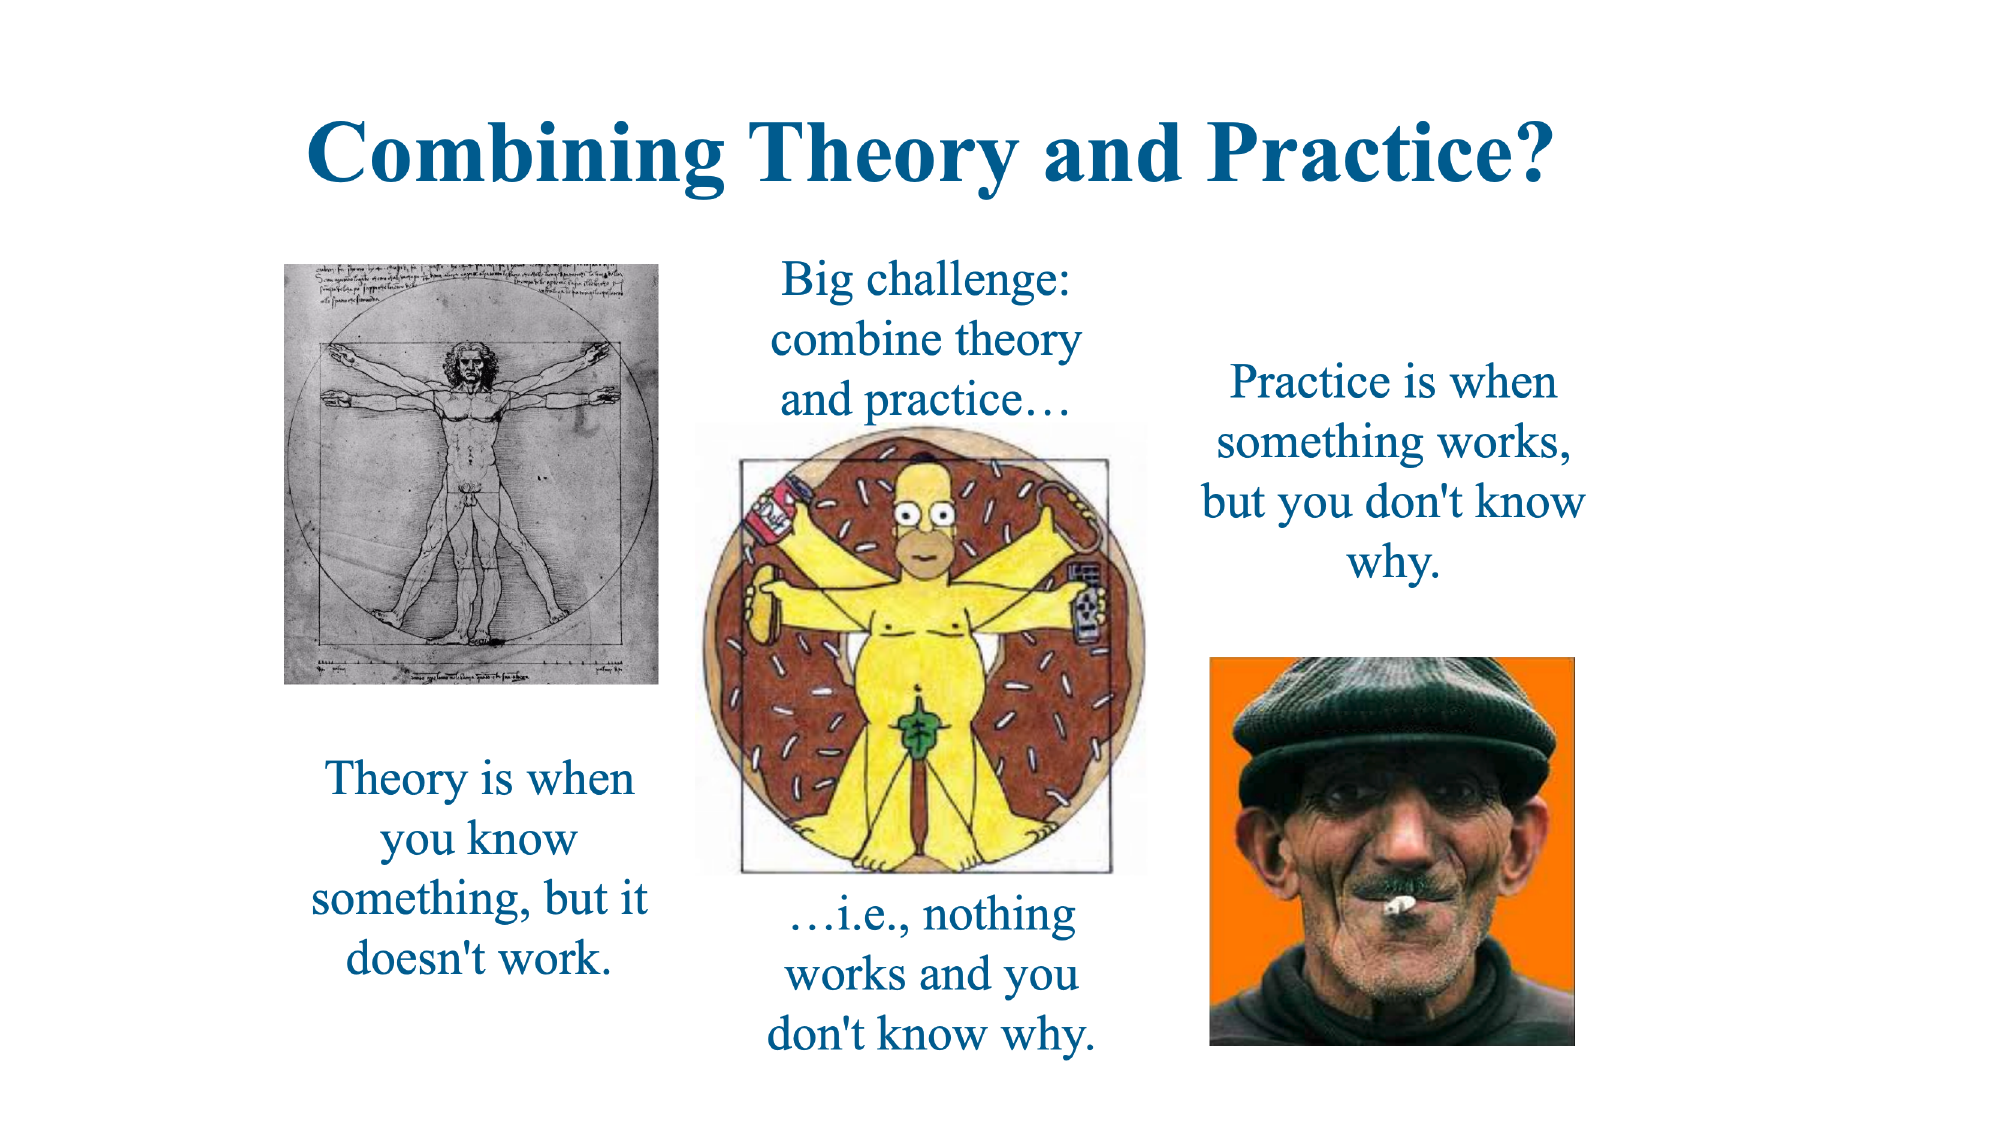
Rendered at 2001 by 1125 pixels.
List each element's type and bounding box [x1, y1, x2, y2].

list [244, 32, 1645, 1087]
